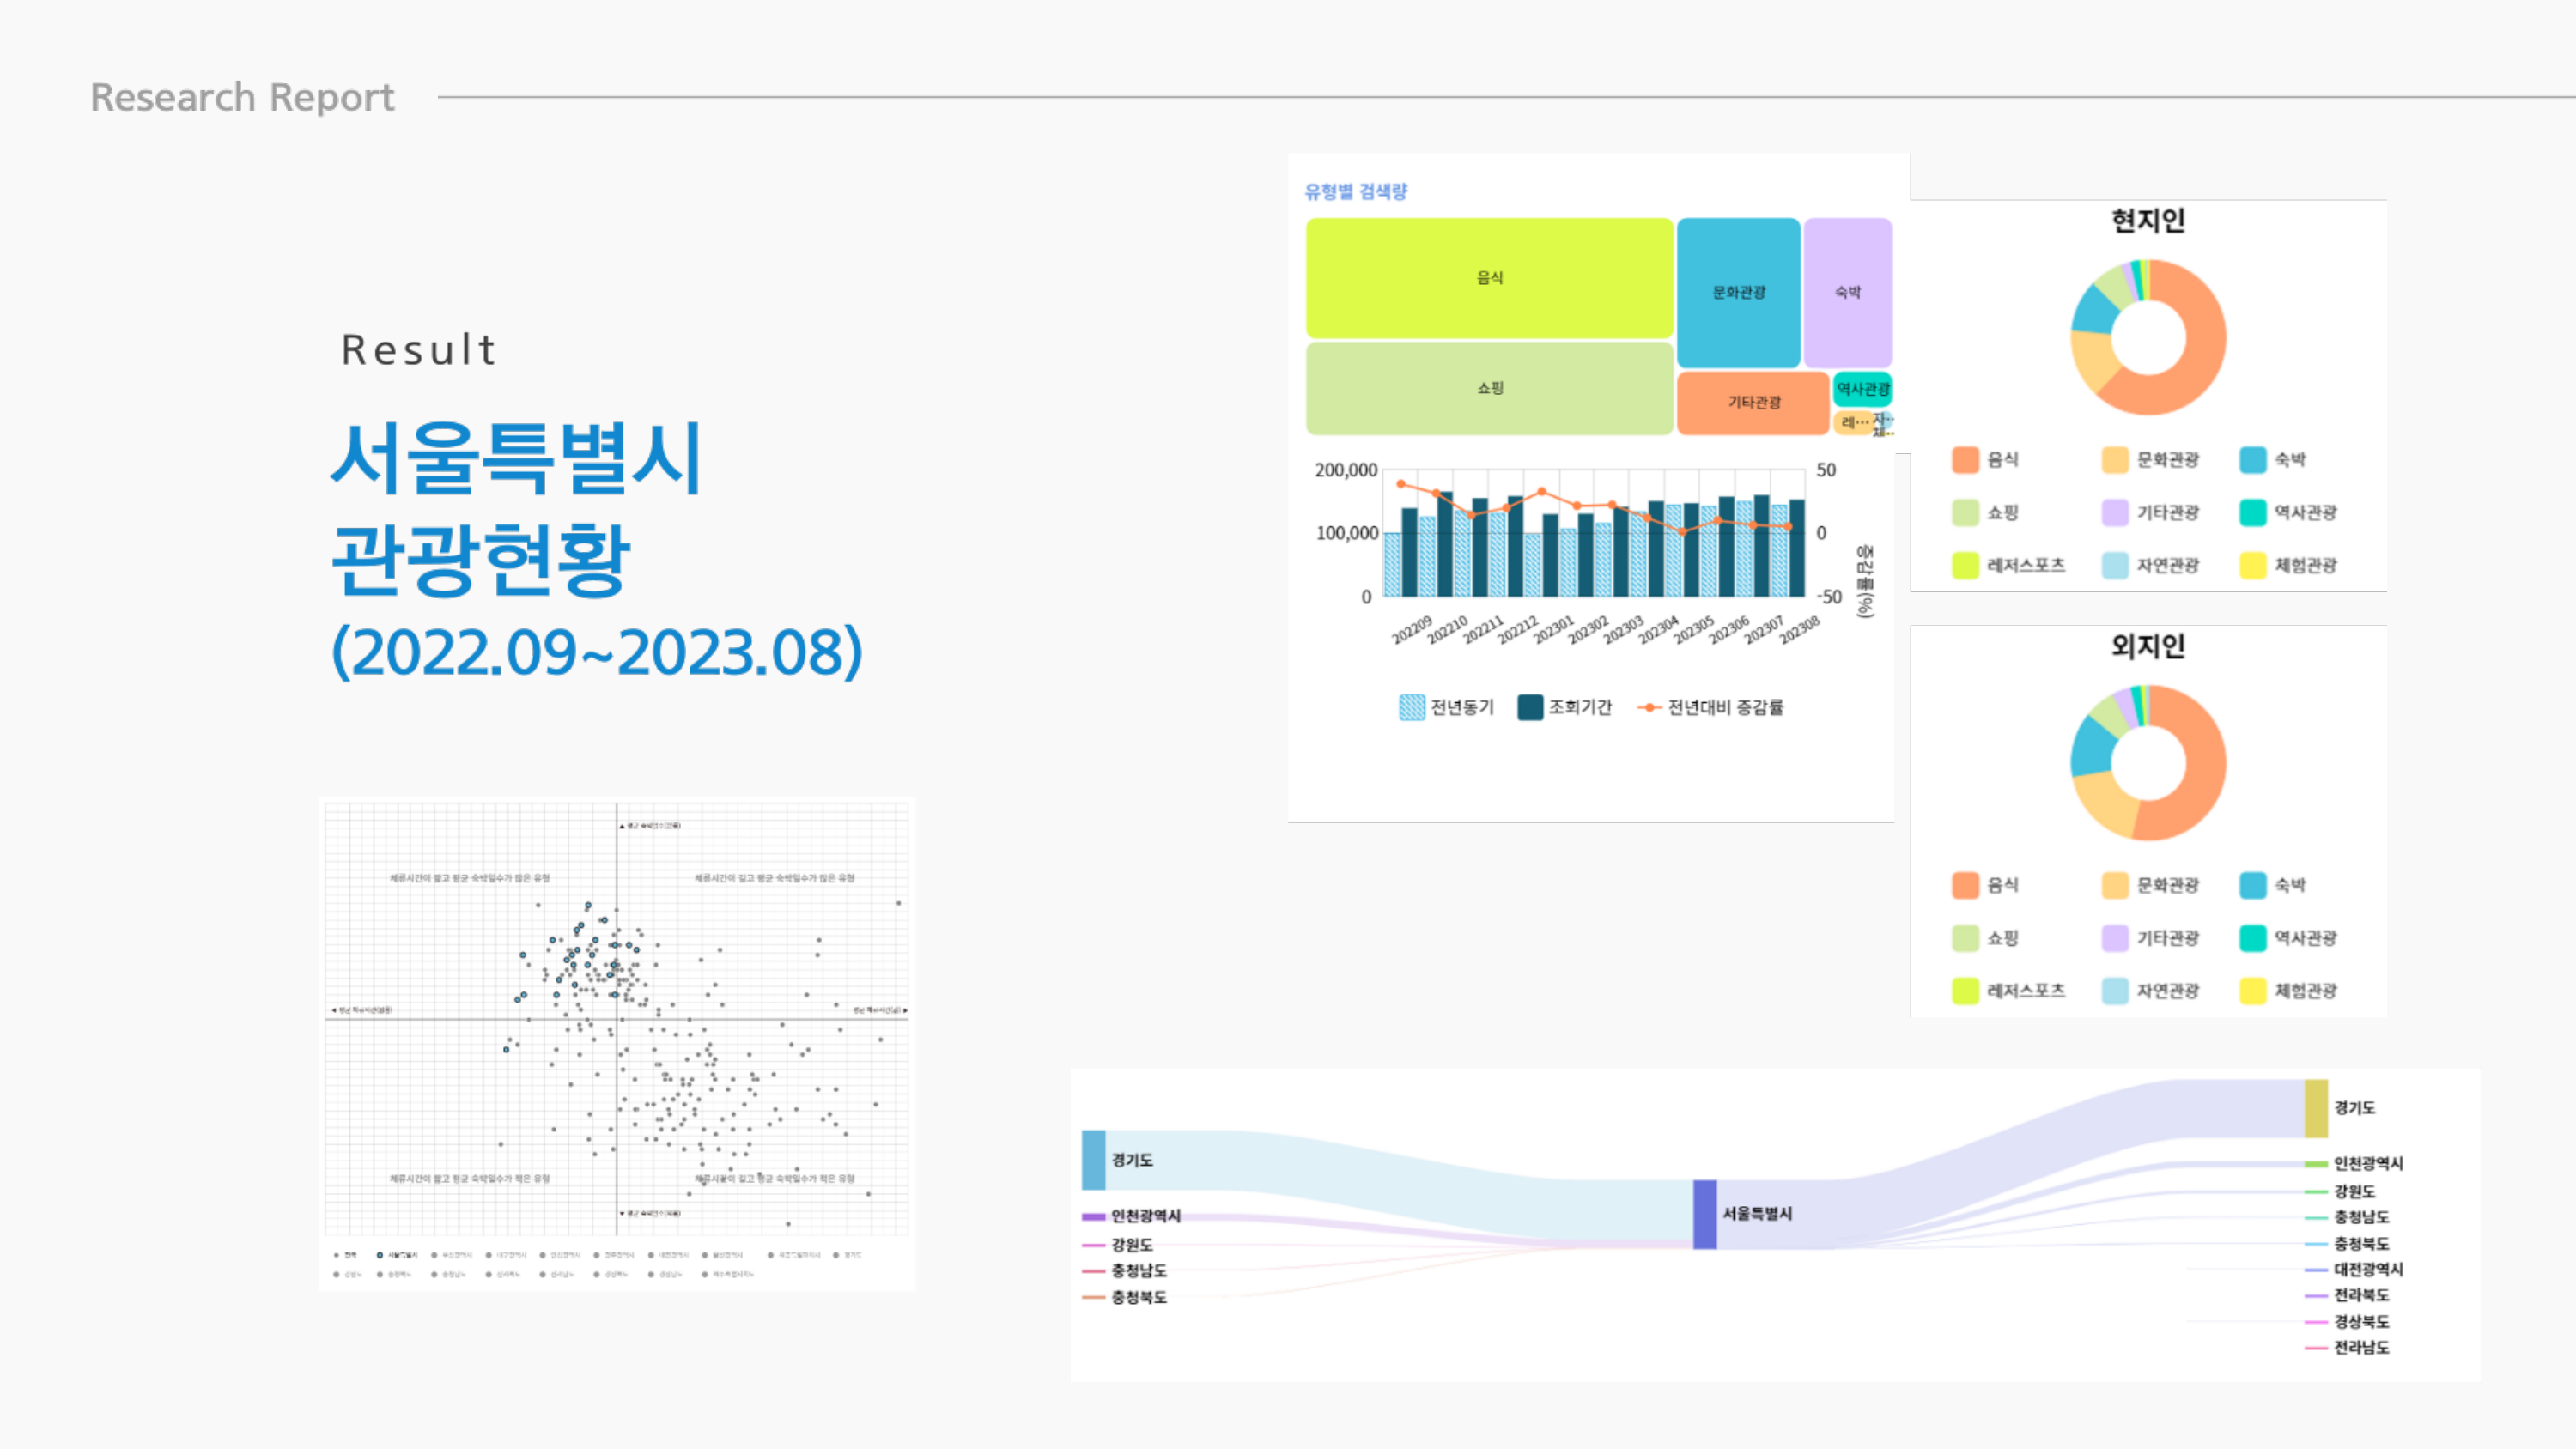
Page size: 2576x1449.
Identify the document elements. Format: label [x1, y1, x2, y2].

picture [76, 52, 440, 161]
picture [305, 295, 951, 775]
text_box [1287, 152, 2388, 1019]
text_box [438, 94, 2576, 101]
text_box [319, 796, 918, 1293]
text_box [1071, 1067, 2482, 1384]
